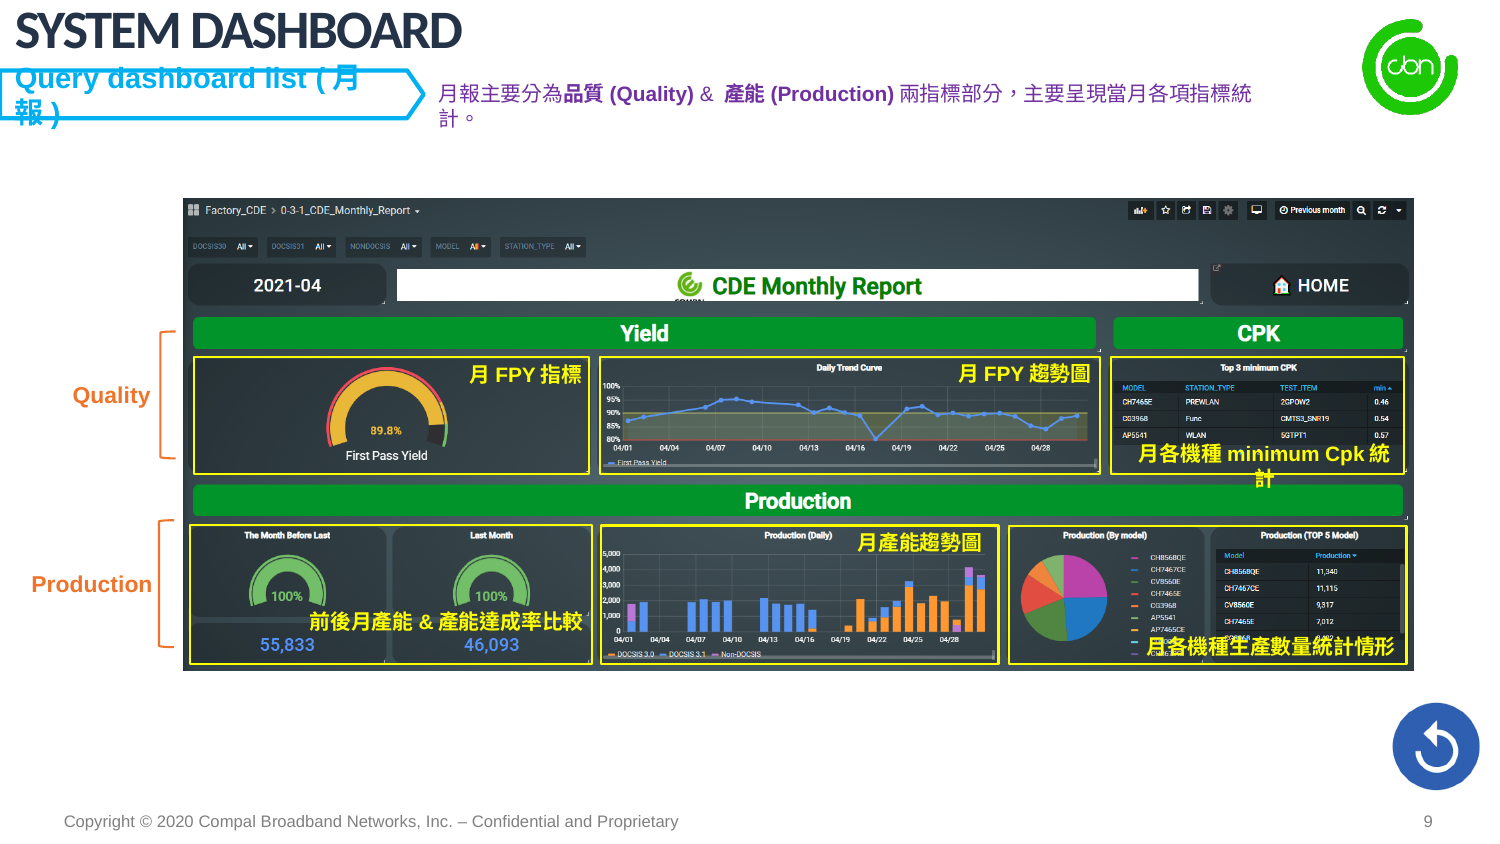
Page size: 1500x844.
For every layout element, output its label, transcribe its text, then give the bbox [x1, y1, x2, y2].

picture [1362, 19, 1458, 115]
text_box Query dashboard list (月報) [0, 68, 423, 121]
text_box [11, 197, 1420, 671]
picture [1392, 702, 1480, 793]
slide_number 9 [1372, 802, 1448, 839]
text_box System dashboard [0, 0, 1375, 86]
text_box 月報主要分為品質(Quality) & 產能(Production)兩指標部分，主要呈現當月各項指標統計。 [423, 72, 1288, 138]
